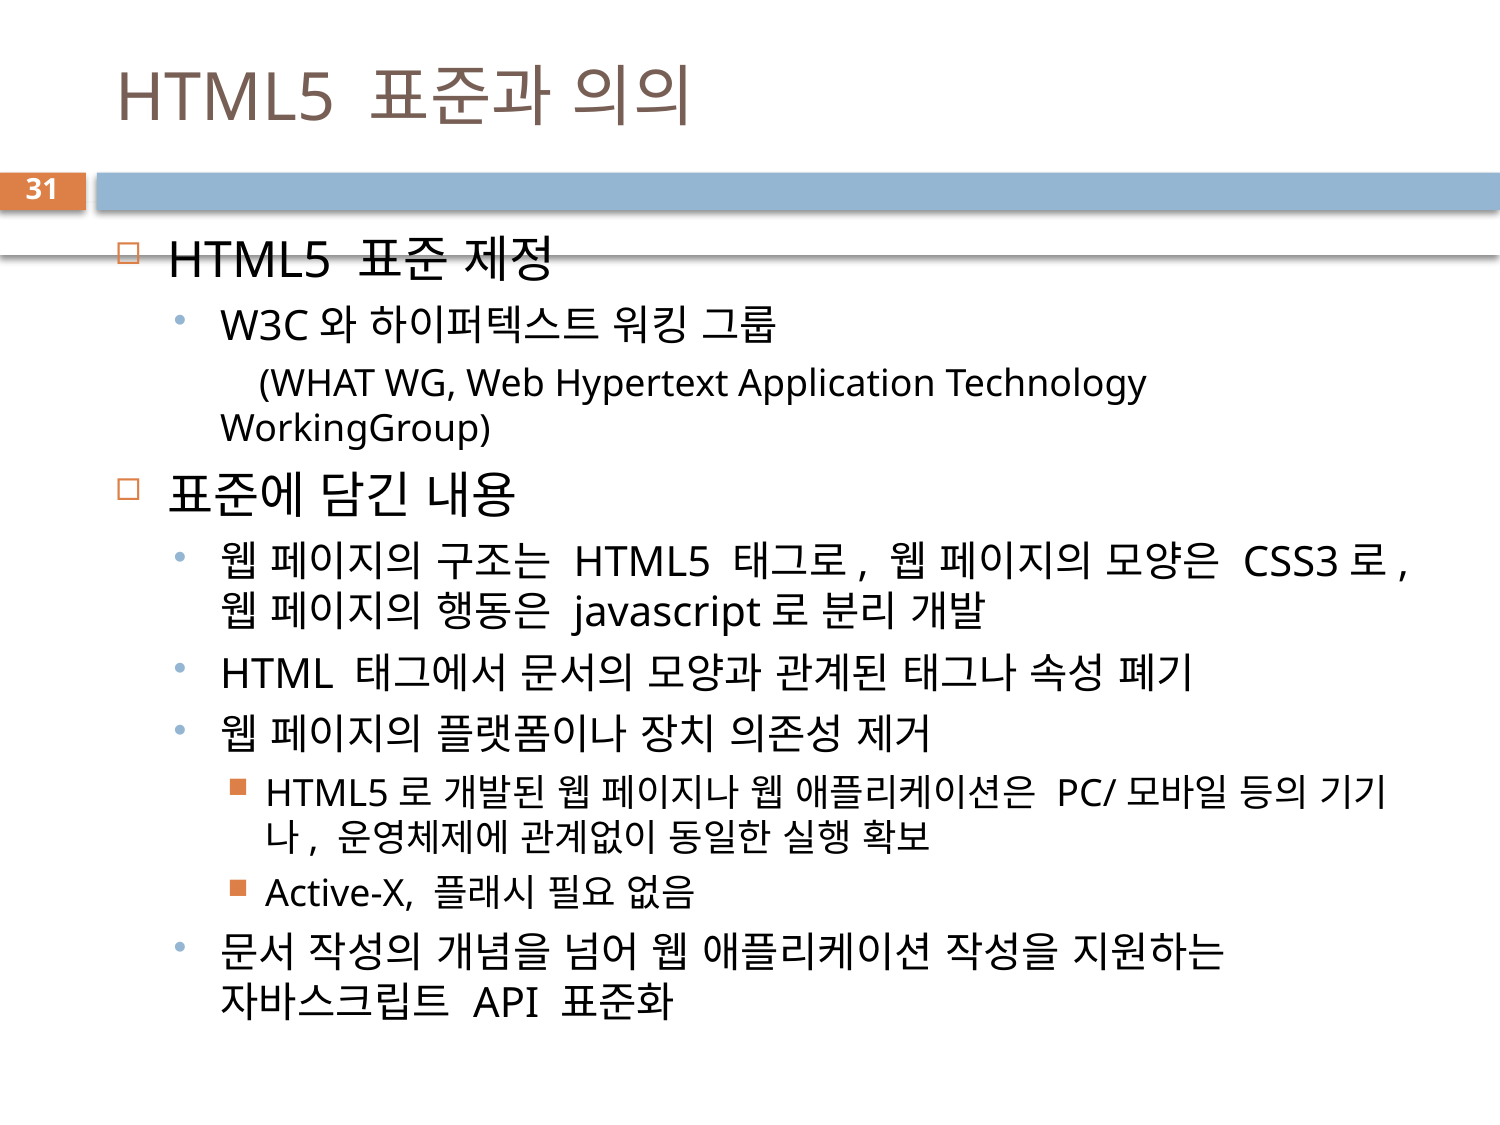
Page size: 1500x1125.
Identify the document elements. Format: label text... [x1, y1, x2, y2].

slide_number 31 [0, 170, 87, 211]
title HTML5 표준과 의의 [100, 37, 1438, 149]
list HTML5 표준 제정 W3C와 하이퍼텍스트 워킹 그룹 (WHAT WG, Web Hypertext Application Technology WorkingGroup) 표준에 담긴 내용 웹 페이지의 구조는 HTML5 태그로, 웹 페이지의 모양은 CSS3로, 웹 페이지의 행동은 javascript로 분리 개발 HTML 태그에서 문서의 모양과 관계된 태그나 속성 폐기 웹 페이지의 플랫폼이나 장치 의존성 제거 HTML5로 개발된 웹 페이지나 웹 애플리케이션은 PC/모바일 등의 기기나, 운영체제에 관계없이 동일한 실행 확보 Active-X, 플래시 필요 없음 문서 작성의 개념을 넘어 웹 애플리케이션 작성을 지원하는 자바스크립트 API 표준화 [100, 219, 1438, 1047]
